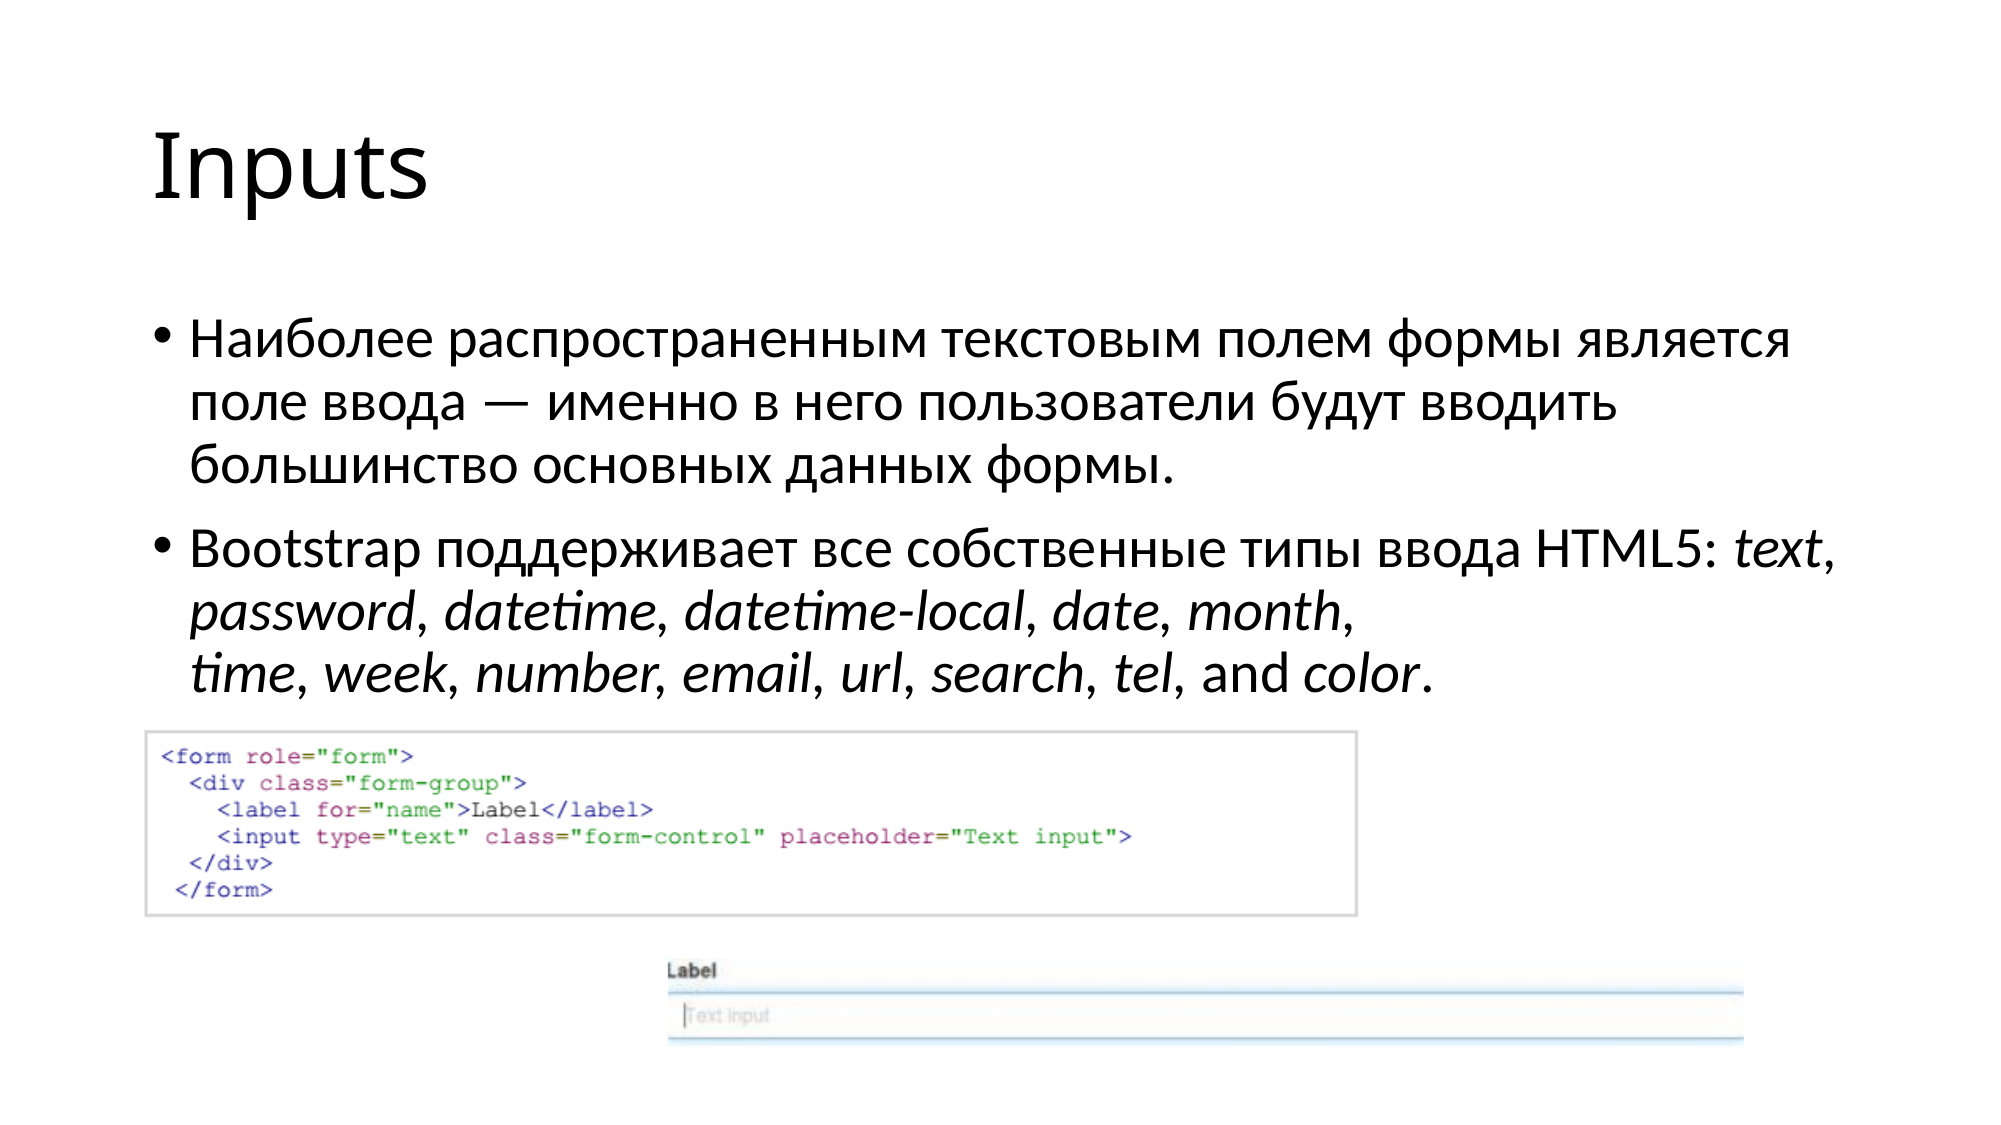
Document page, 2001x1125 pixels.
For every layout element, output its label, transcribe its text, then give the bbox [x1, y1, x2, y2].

list Наиболее распространенным текстовым полем формы является поле ввода — именно в него пользователи будут вводить большинство основных данных формы. Bootstrap поддерживает все собственные типы ввода HTML5: text, password, datetime, datetime-local, date, month, time, week, number, email, url, search, tel, and color. [137, 299, 1863, 737]
picture [659, 951, 1752, 1047]
title Inputs [137, 59, 1863, 278]
picture [137, 721, 1363, 922]
